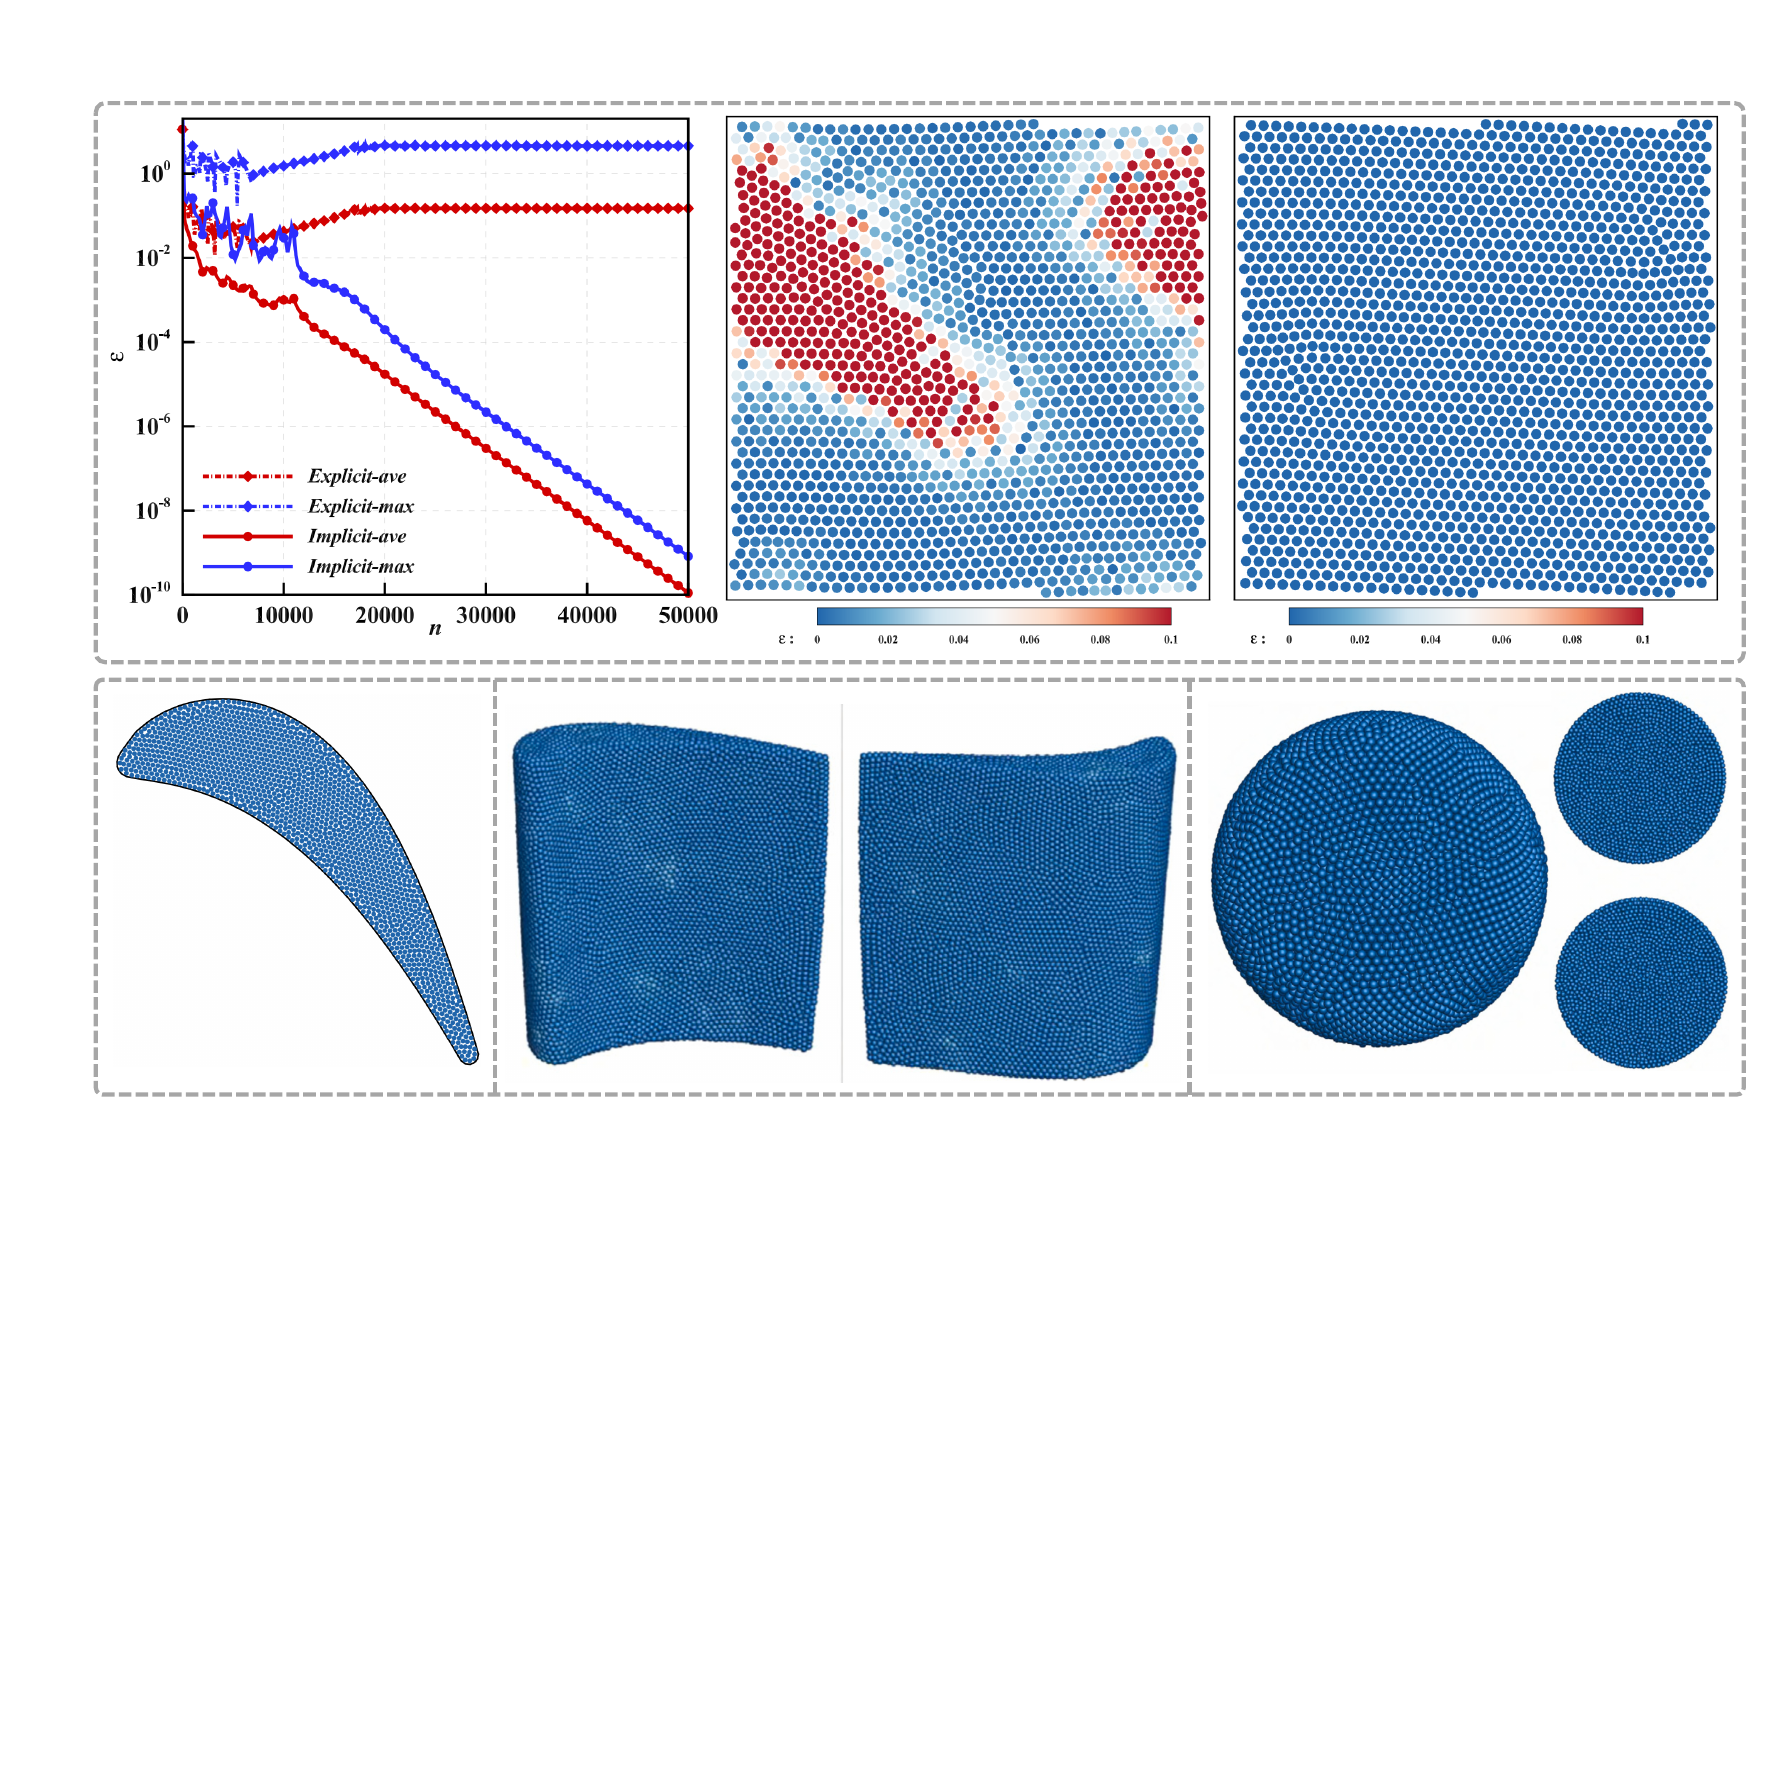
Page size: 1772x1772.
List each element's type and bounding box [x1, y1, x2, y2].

text_box [107, 114, 1722, 648]
text_box [113, 690, 1189, 1083]
text_box [94, 678, 1745, 1096]
text_box [94, 102, 1745, 664]
text_box [1190, 690, 1730, 1083]
